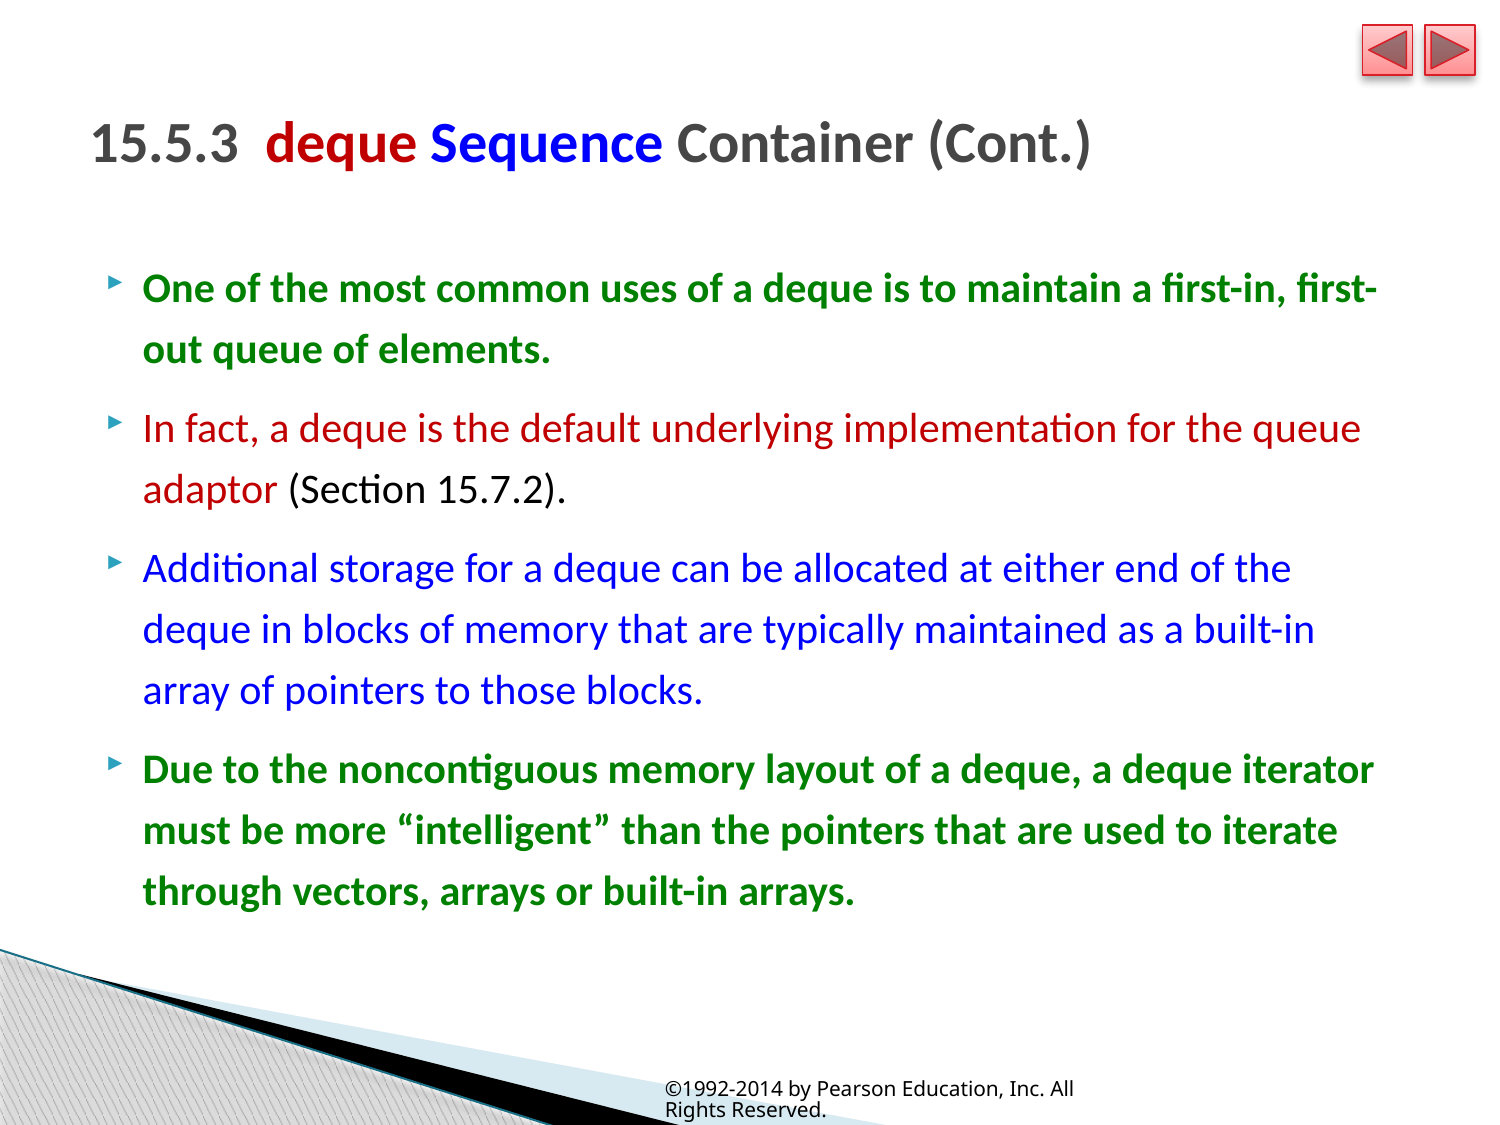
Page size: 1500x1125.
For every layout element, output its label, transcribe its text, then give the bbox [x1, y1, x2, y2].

footer ©1992-2014 by Pearson Education, Inc. All Rights Reserved. [650, 1051, 1105, 1112]
title 15.5.3 deque Sequence Container (Cont.) [75, 45, 1425, 233]
list One of the most common uses of a deque is to maintain a first-in, first-out queue of elements. In fact, a deque is the default underlying implementation for the queue adaptor (Section 15.7.2). Additional storage for a deque can be allocated at either end of the deque in blocks of memory that are typically maintained as a built-in array of pointers to those blocks. Due to the noncontiguous memory layout of a deque, a deque iterator must be more “intelligent” than the pointers that are used to iterate through vectors, arrays or built-in arrays. [75, 242, 1425, 925]
